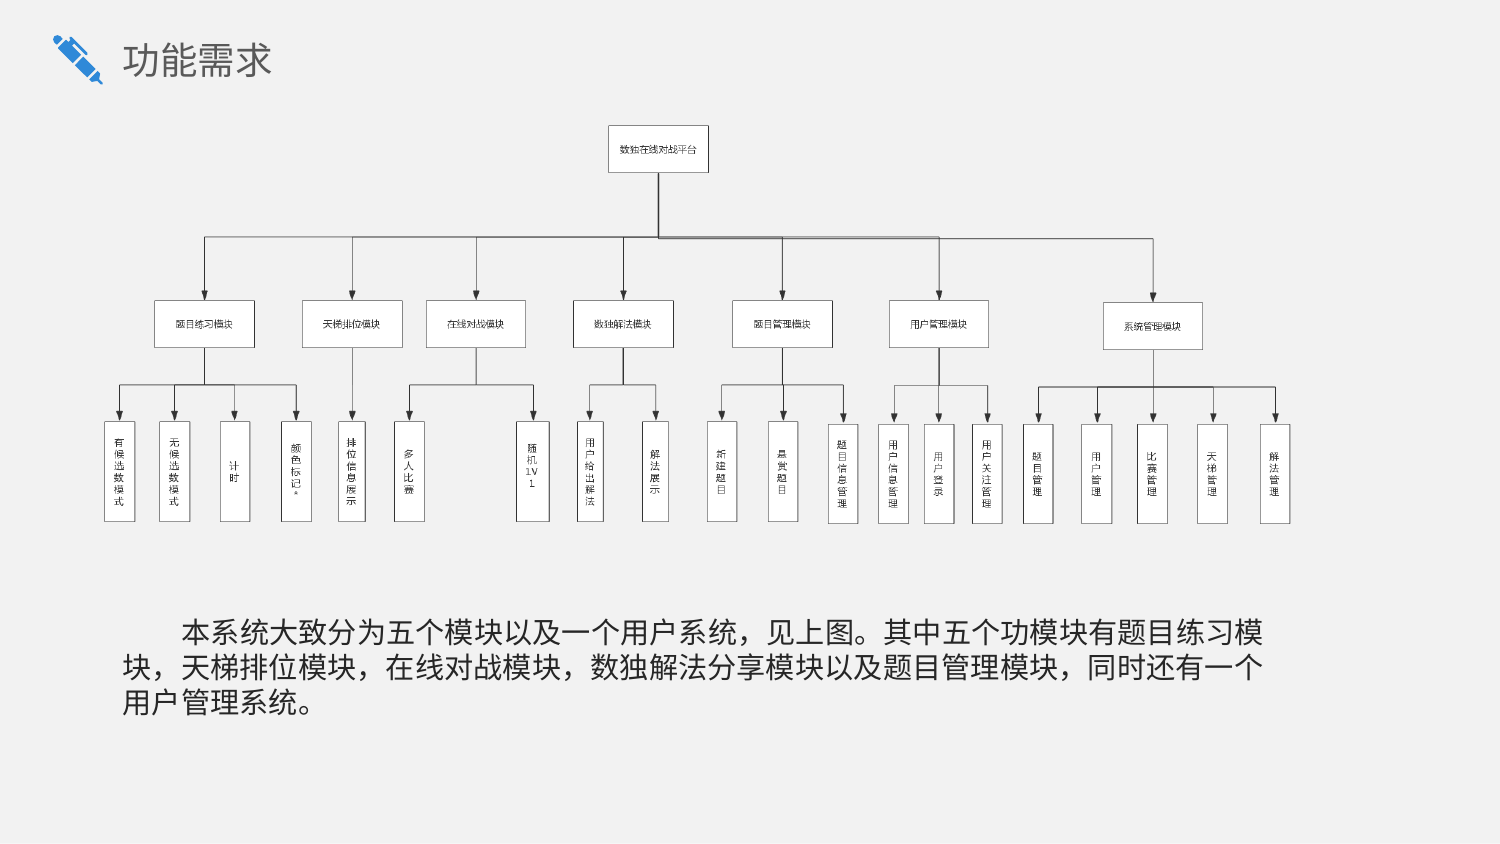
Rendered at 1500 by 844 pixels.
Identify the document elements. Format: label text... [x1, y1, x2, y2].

text_box 功能需求 [122, 28, 1152, 88]
picture [69, 90, 1313, 546]
text_box 本系统大致分为五个模块以及一个用户系统，见上图。其中五个功模块有题目练习模块，天梯排位模块，在线对战模块，数独解法分享模块以及题目管理模块，同时还有一个用户管理系统。 [122, 614, 1268, 720]
